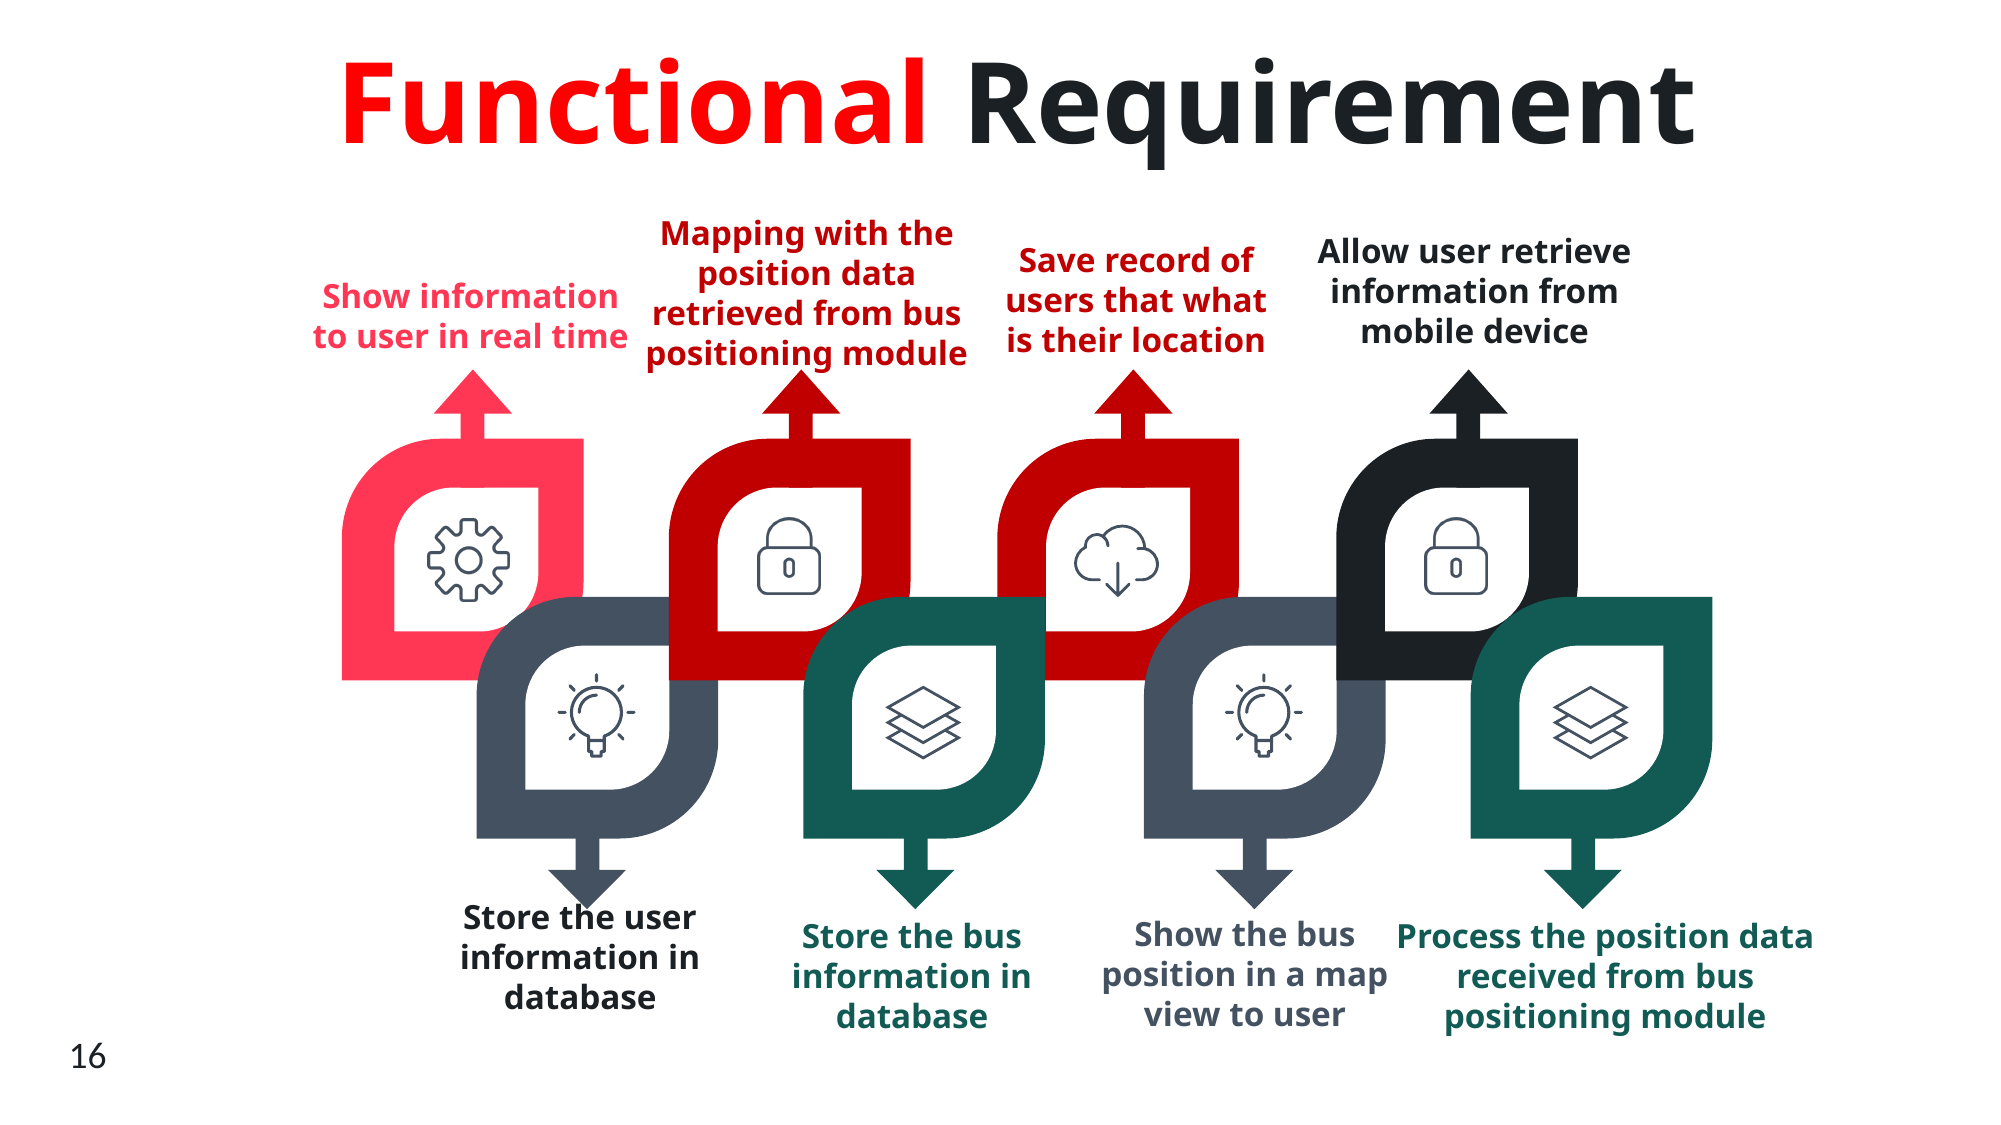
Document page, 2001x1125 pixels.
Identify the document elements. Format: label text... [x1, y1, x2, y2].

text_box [1080, 912, 1410, 1087]
text_box [433, 409, 513, 438]
picture [427, 518, 510, 602]
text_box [1074, 524, 1159, 596]
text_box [341, 438, 581, 678]
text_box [301, 274, 630, 409]
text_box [630, 211, 984, 426]
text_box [751, 914, 1073, 1101]
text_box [1289, 229, 1661, 404]
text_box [1358, 914, 1853, 1089]
text_box 16 [53, 1023, 126, 1088]
text_box Functional Requirement [213, 38, 1821, 187]
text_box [1143, 596, 1383, 836]
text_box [398, 915, 751, 1050]
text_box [1336, 438, 1575, 678]
text_box [547, 836, 627, 910]
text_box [668, 438, 908, 678]
text_box [1543, 836, 1622, 910]
picture [757, 517, 821, 595]
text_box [1470, 596, 1710, 836]
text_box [557, 673, 635, 757]
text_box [987, 237, 1285, 413]
picture [1424, 517, 1488, 595]
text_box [803, 596, 1042, 836]
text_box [1224, 673, 1302, 757]
text_box [788, 426, 813, 438]
text_box [1215, 836, 1294, 910]
text_box [876, 836, 955, 910]
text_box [997, 438, 1236, 678]
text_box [476, 596, 715, 836]
text_box [1094, 413, 1173, 438]
text_box [1429, 404, 1508, 438]
